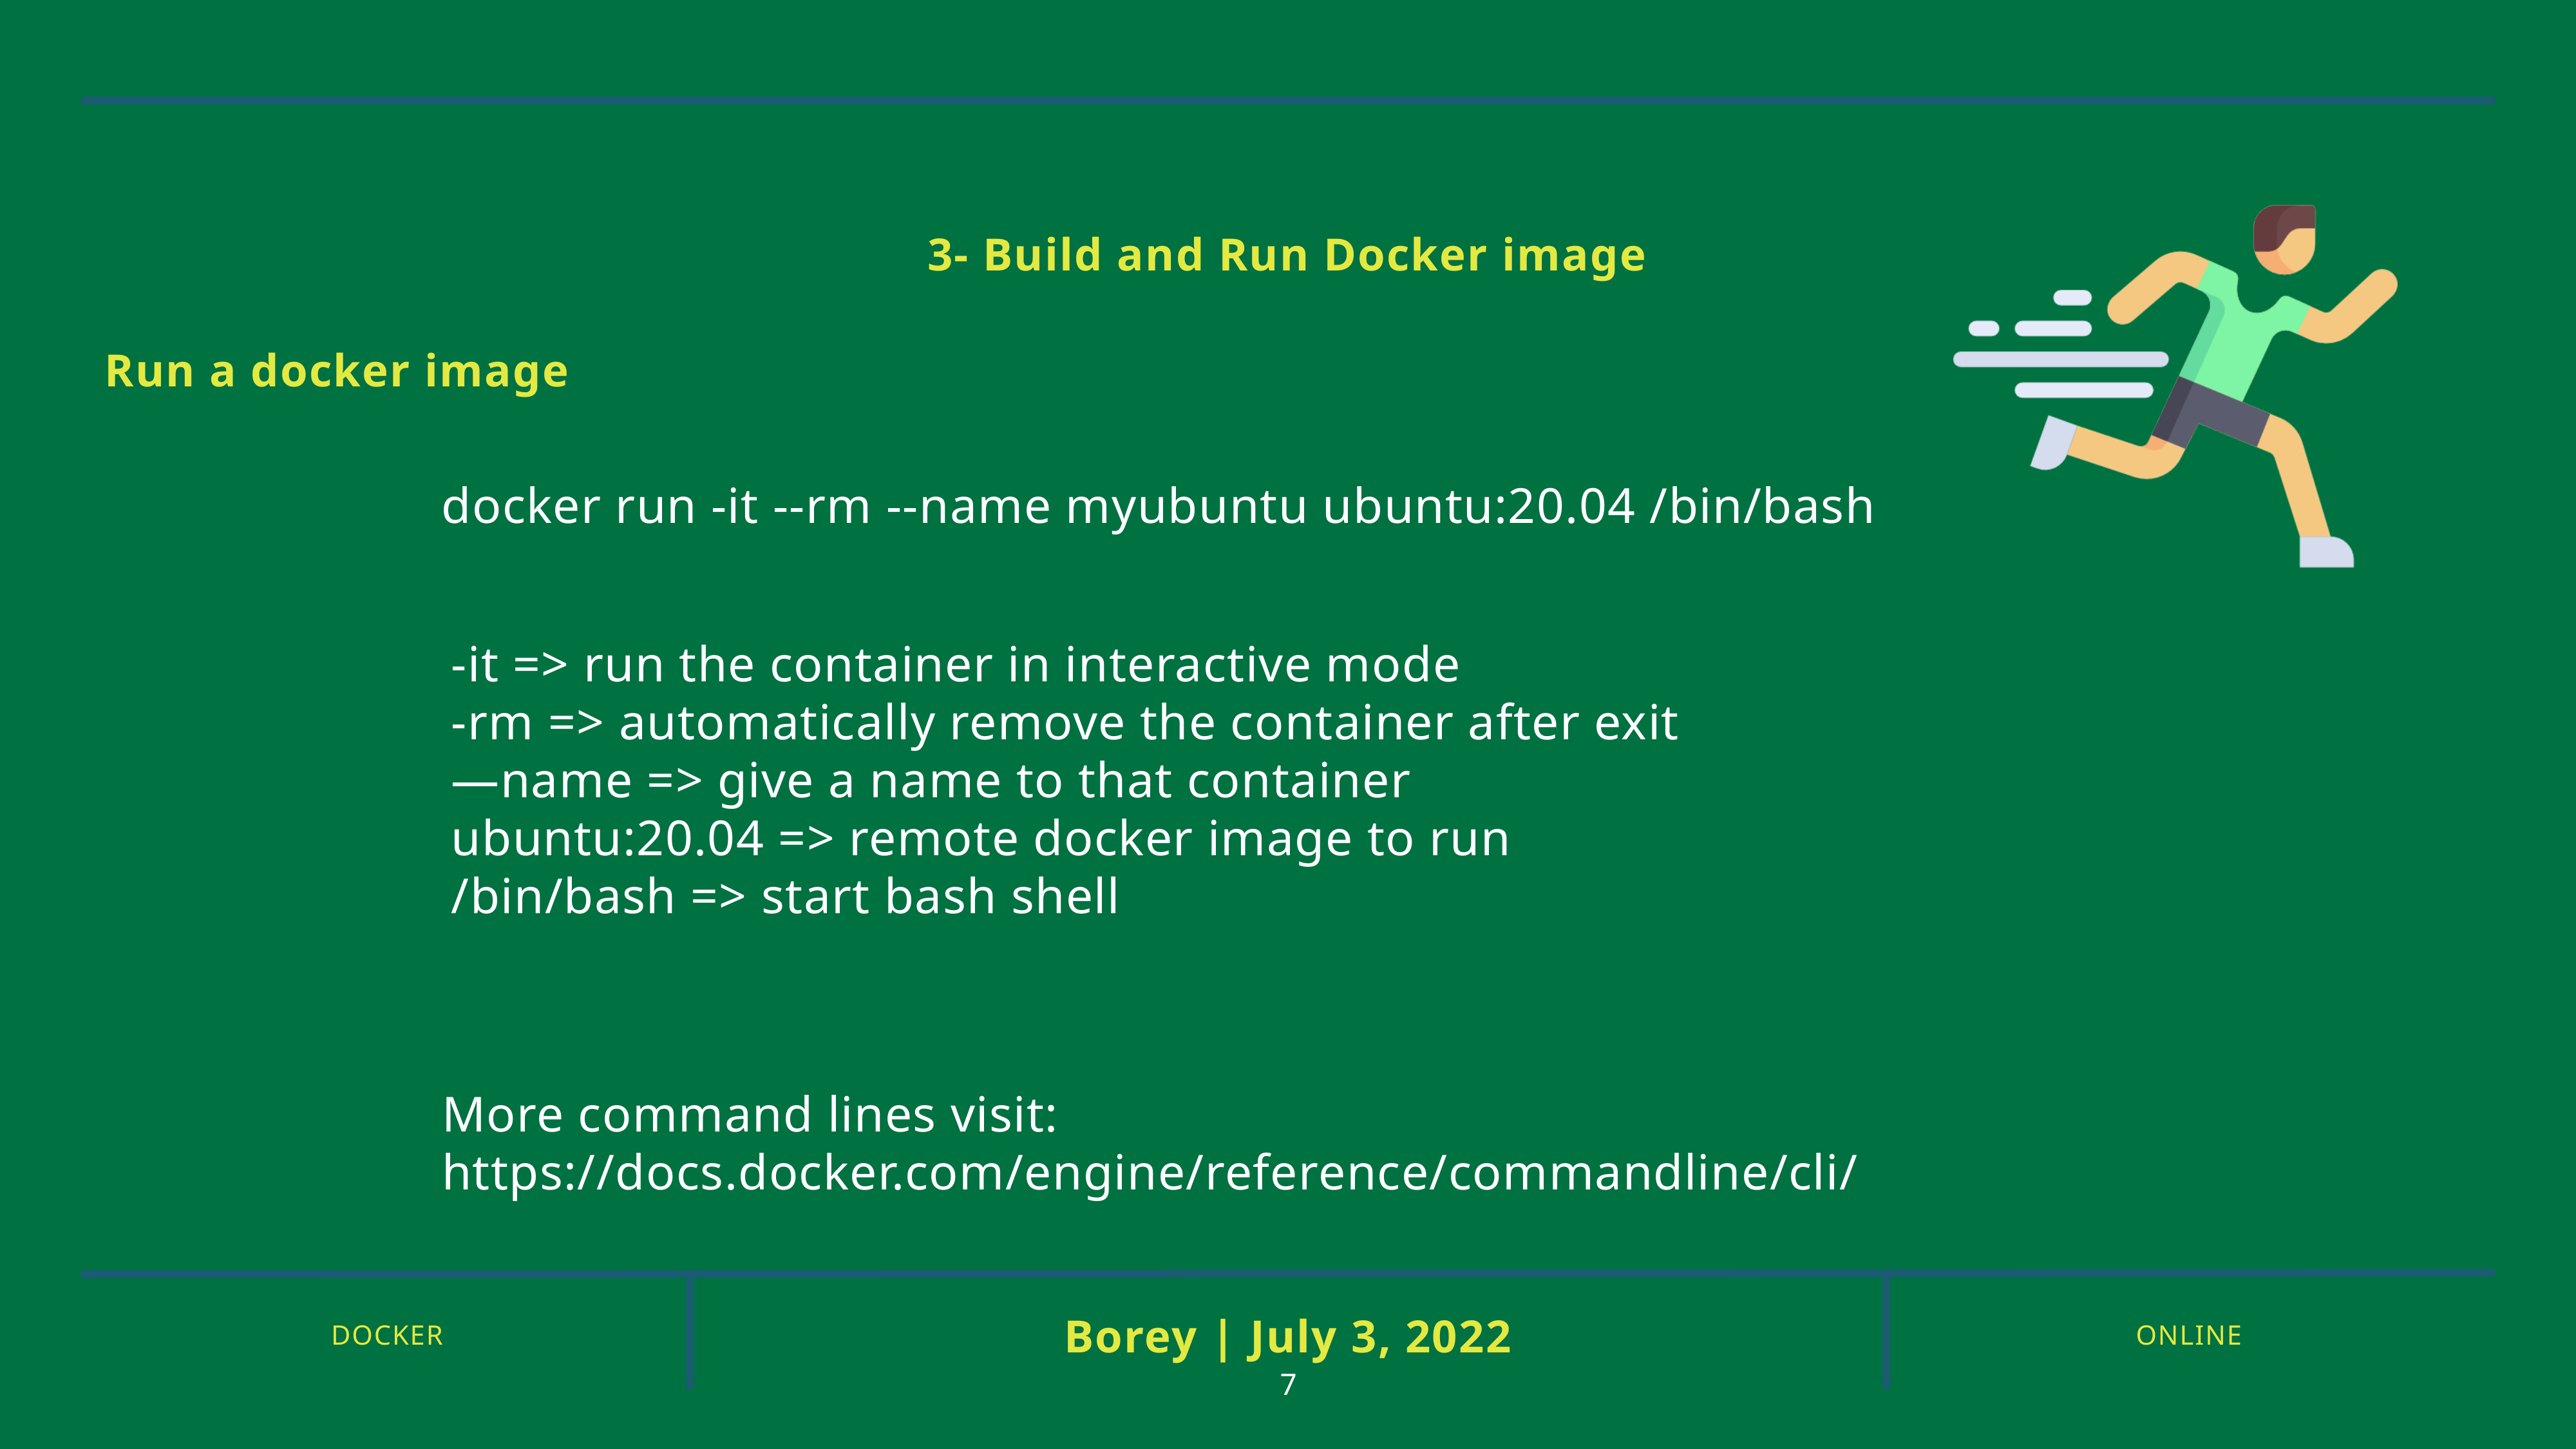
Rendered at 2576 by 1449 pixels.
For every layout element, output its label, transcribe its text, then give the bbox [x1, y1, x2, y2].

text_box -it => run the container in interactive mode -rm => automatically remove the container after exit —name => give a name to that container ubuntu:20.04 => remote docker image to run /bin/bash => start bash shell [446, 628, 1687, 929]
text_box Run a docker image [99, 326, 1953, 401]
list Borey | July 3, 2022 [734, 1292, 1842, 1368]
text_box docker run -it --rm --name myubuntu ubuntu:20.04 /bin/bash [436, 469, 1953, 538]
list Docker [124, 1305, 650, 1356]
list online [1926, 1305, 2452, 1356]
text_box More command lines visit: https://docs.docker.com/engine/reference/commandline/cli/ [436, 1077, 2141, 1205]
subtitle 3- Build and Run Docker image [220, 209, 1953, 285]
slide_number 7 [1274, 1361, 1303, 1412]
picture [1953, 164, 2398, 609]
